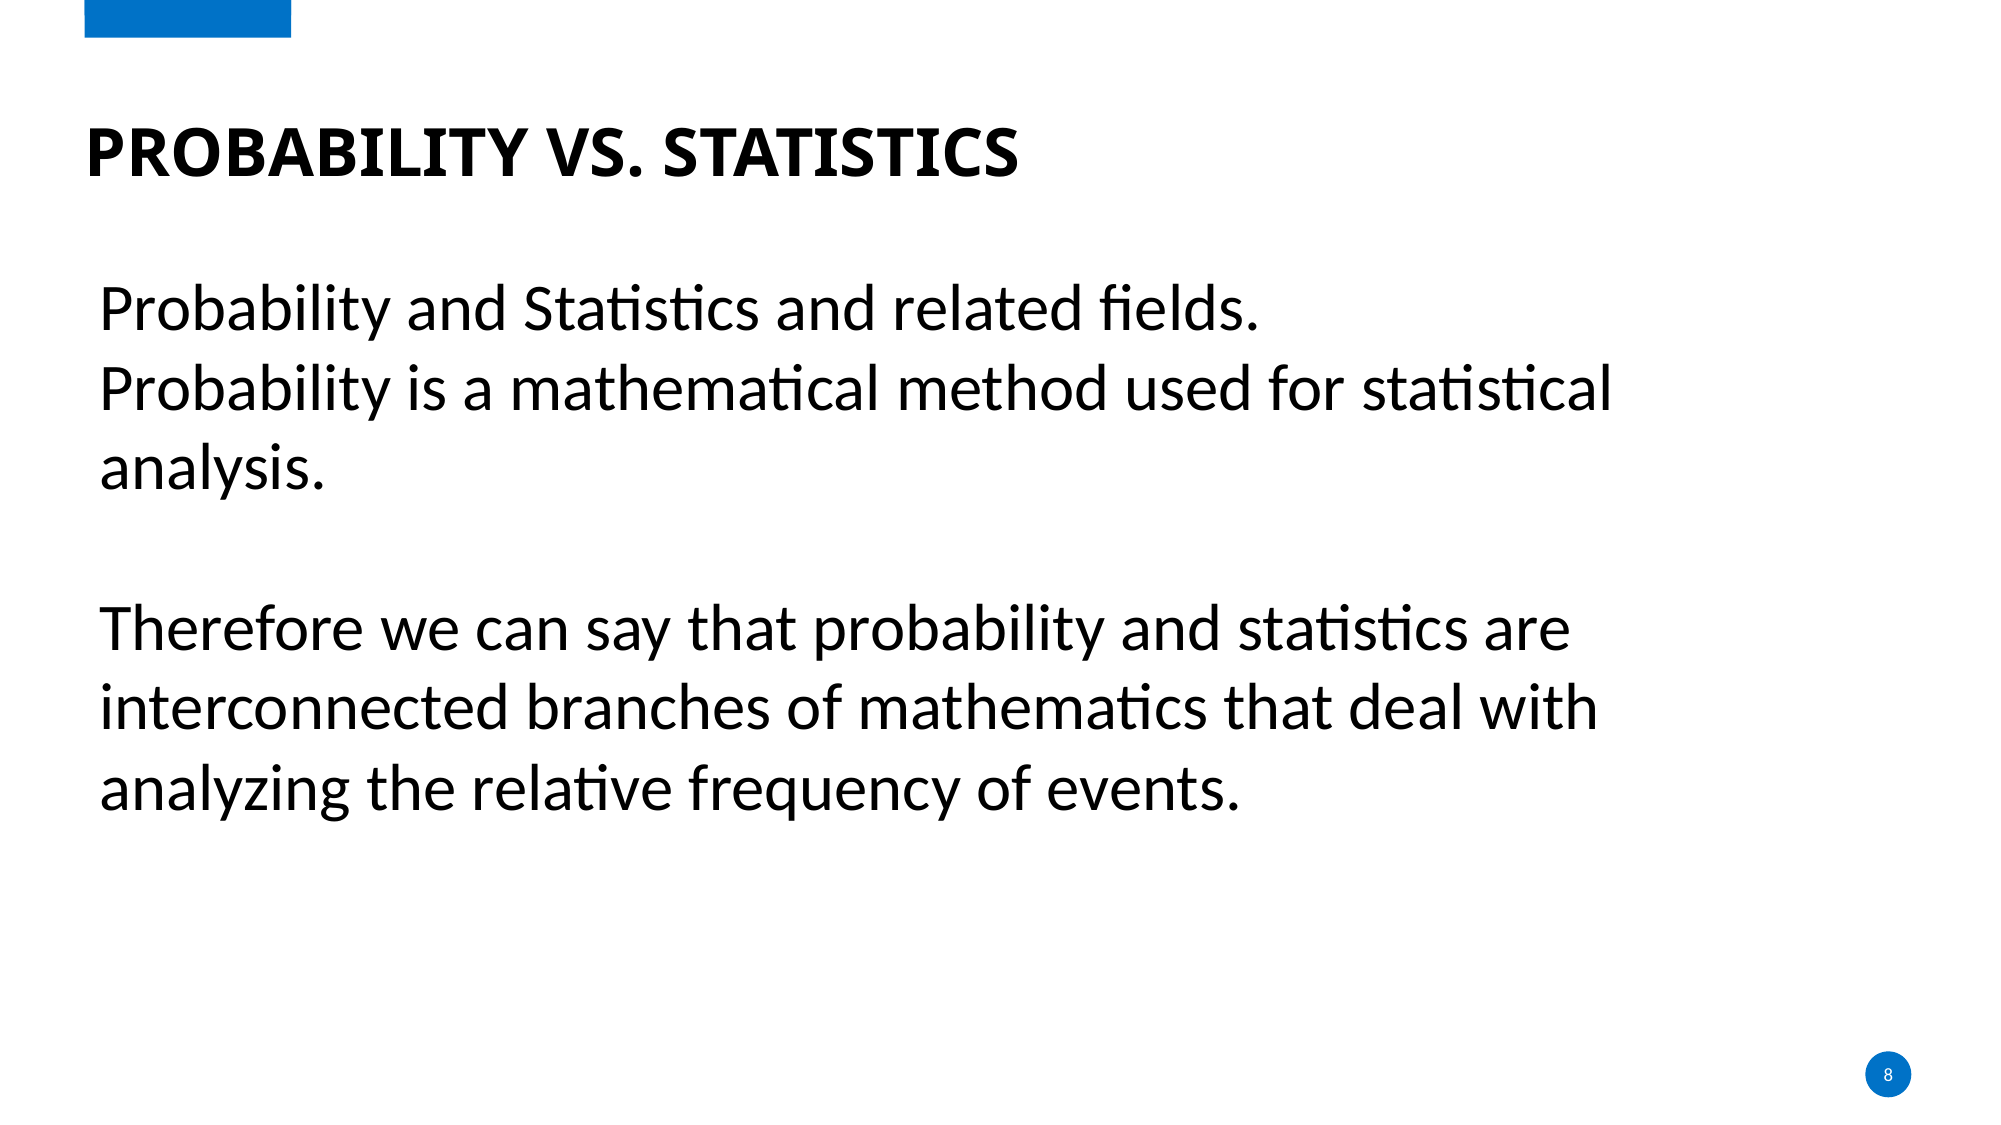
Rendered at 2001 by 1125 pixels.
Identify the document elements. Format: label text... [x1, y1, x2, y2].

title Probability Vs. Statistics [84, 40, 1914, 192]
text_box Probability and Statistics and related fields. Probability is a mathematical method used for statistical analysis. Therefore we can say that probability and statistics are interconnected branches of mathematics that deal with analyzing the relative frequency of events. [84, 256, 1842, 831]
slide_number 8 [1864, 1059, 1913, 1090]
